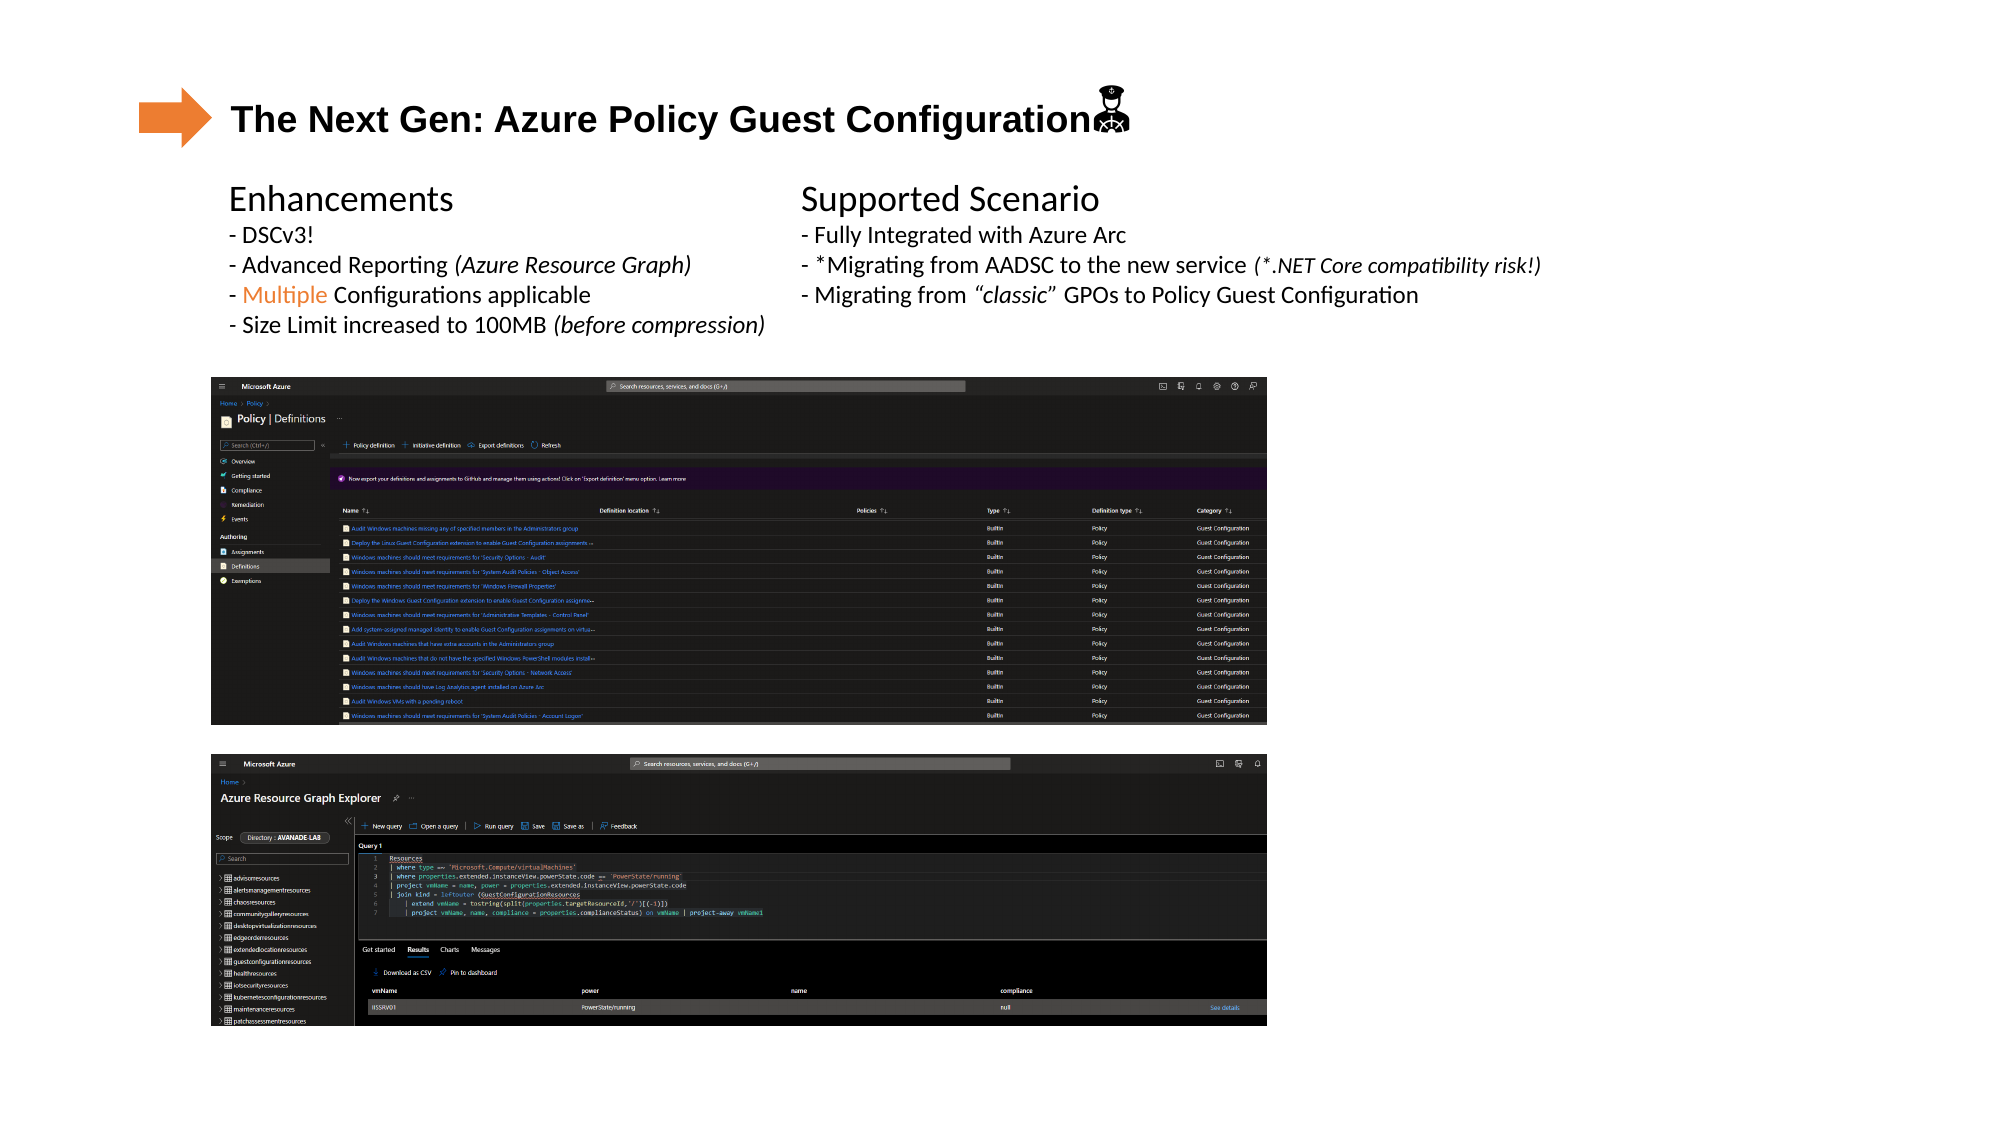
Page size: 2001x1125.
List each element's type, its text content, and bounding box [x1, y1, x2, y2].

picture [211, 377, 1267, 725]
text_box Supported Scenario - Fully Integrated with Azure Arc - *Migrating from AADSC to the new service (*.NET Core compatibility risk!) - Migrating from “classic” GPOs to Policy Guest Configuration [786, 166, 1557, 316]
text_box [138, 84, 214, 151]
picture [1085, 83, 1138, 137]
text_box The Next Gen: Azure Policy Guest Configuration [215, 87, 1108, 148]
text_box Enhancements - DSCv3! - Advanced Reporting (Azure Resource Graph) - Multiple Configurations applicable - Size Limit increased to 100MB (before compression) [214, 166, 781, 346]
picture [211, 754, 1267, 1026]
